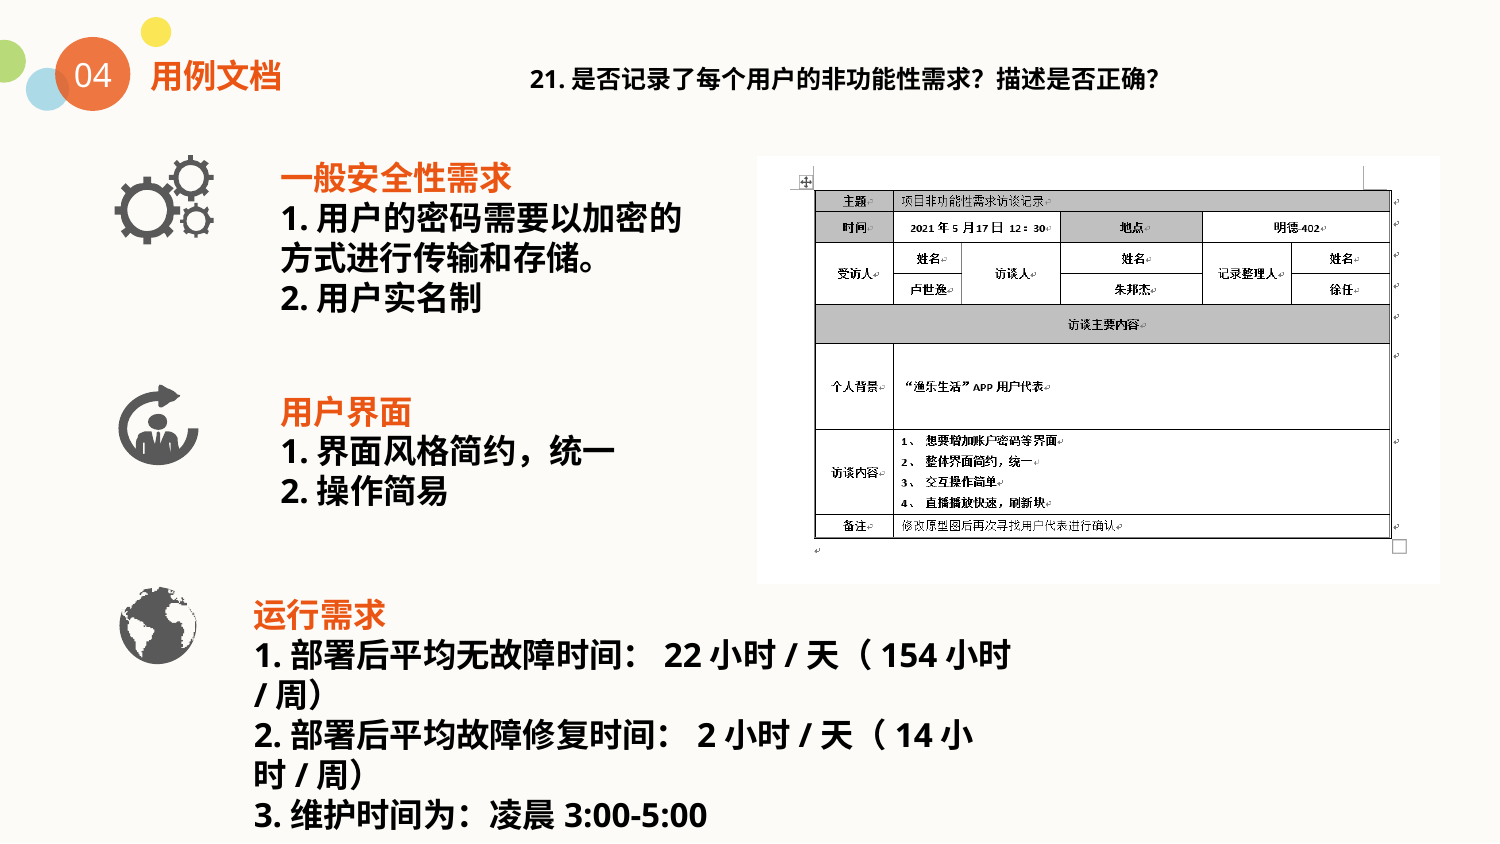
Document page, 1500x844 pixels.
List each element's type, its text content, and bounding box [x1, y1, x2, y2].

text_box [25, 67, 66, 111]
text_box [55, 36, 131, 111]
text_box [0, 39, 26, 83]
picture [757, 156, 1440, 584]
text_box [118, 384, 199, 466]
text_box 运行需求 1.部署后平均无故障时间：22小时/天（154小时/周） 2.部署后平均故障修复时间：2小时/天（14小时/周） 3.维护时间为：凌晨3:00-5:00 [238, 586, 1047, 842]
text_box 一般安全性需求 1.用户的密码需要以加密的方式进行传输和存储。 2.用户实名制 [265, 150, 706, 325]
text_box 21.是否记录了每个用户的非功能性需求？描述是否正确？ [471, 56, 1450, 101]
text_box [119, 586, 197, 665]
text_box [168, 155, 214, 238]
text_box 用户界面 1.界面风格简约，统一 2.操作简易 [265, 383, 706, 518]
text_box [140, 17, 172, 48]
text_box 04 [65, 53, 121, 94]
text_box 用例文档 [150, 55, 313, 96]
text_box [114, 176, 181, 245]
